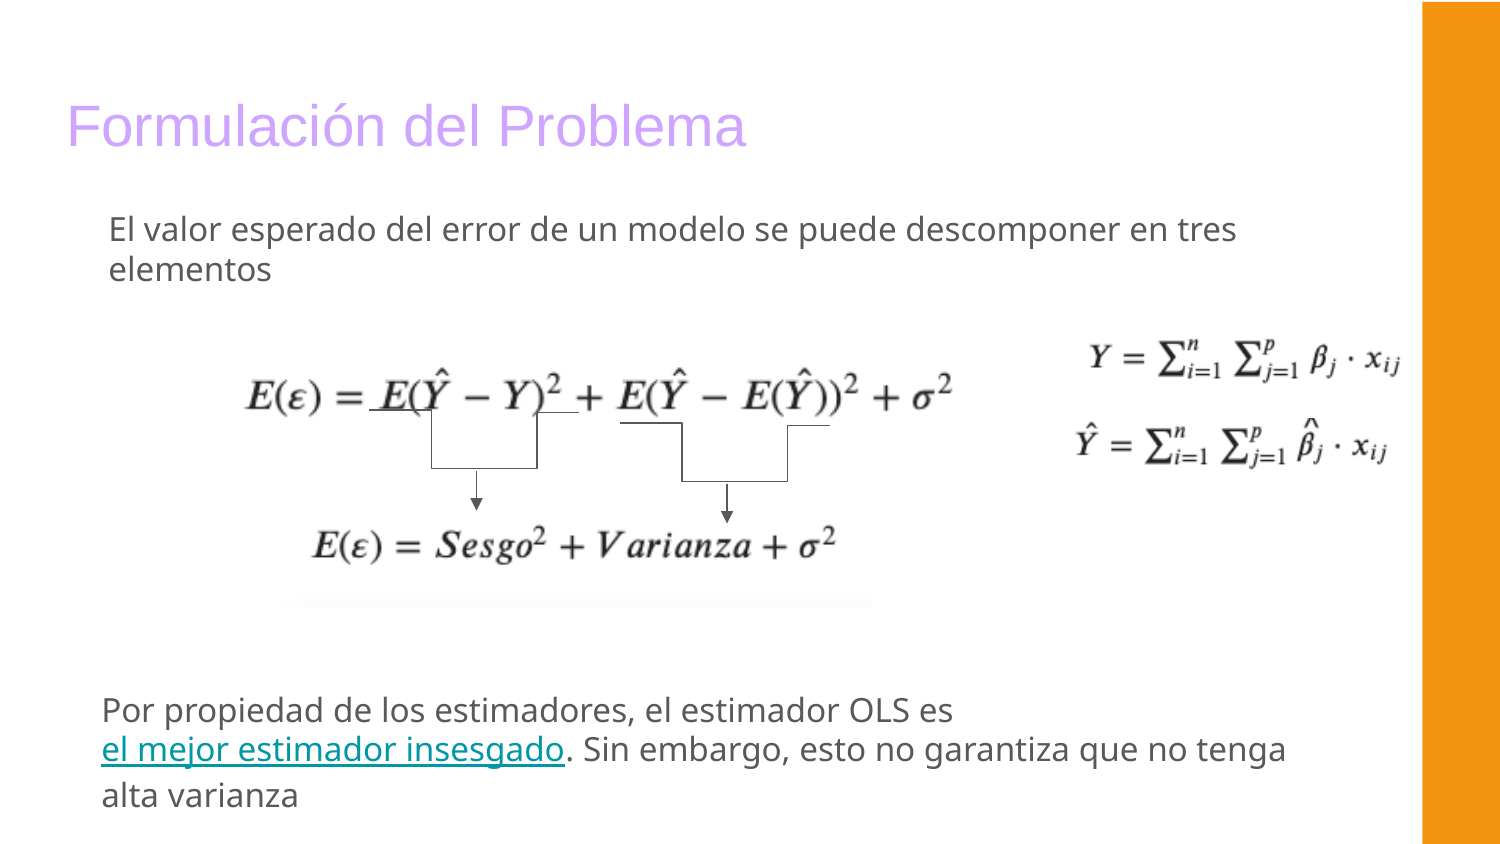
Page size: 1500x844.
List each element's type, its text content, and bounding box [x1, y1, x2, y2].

picture [1060, 308, 1421, 515]
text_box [368, 409, 580, 511]
picture [213, 319, 990, 608]
list El valor esperado del error de un modelo se puede descomponer en tres elementos [93, 193, 1338, 273]
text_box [619, 422, 831, 524]
text_box [1422, 1, 1500, 844]
list Por propiedad de los estimadores, el estimador OLS es el mejor estimador insesgado. Sin embargo, esto no garantiza que no tenga alta varianza [86, 673, 1331, 829]
title Formulación del Problema [51, 72, 1422, 167]
